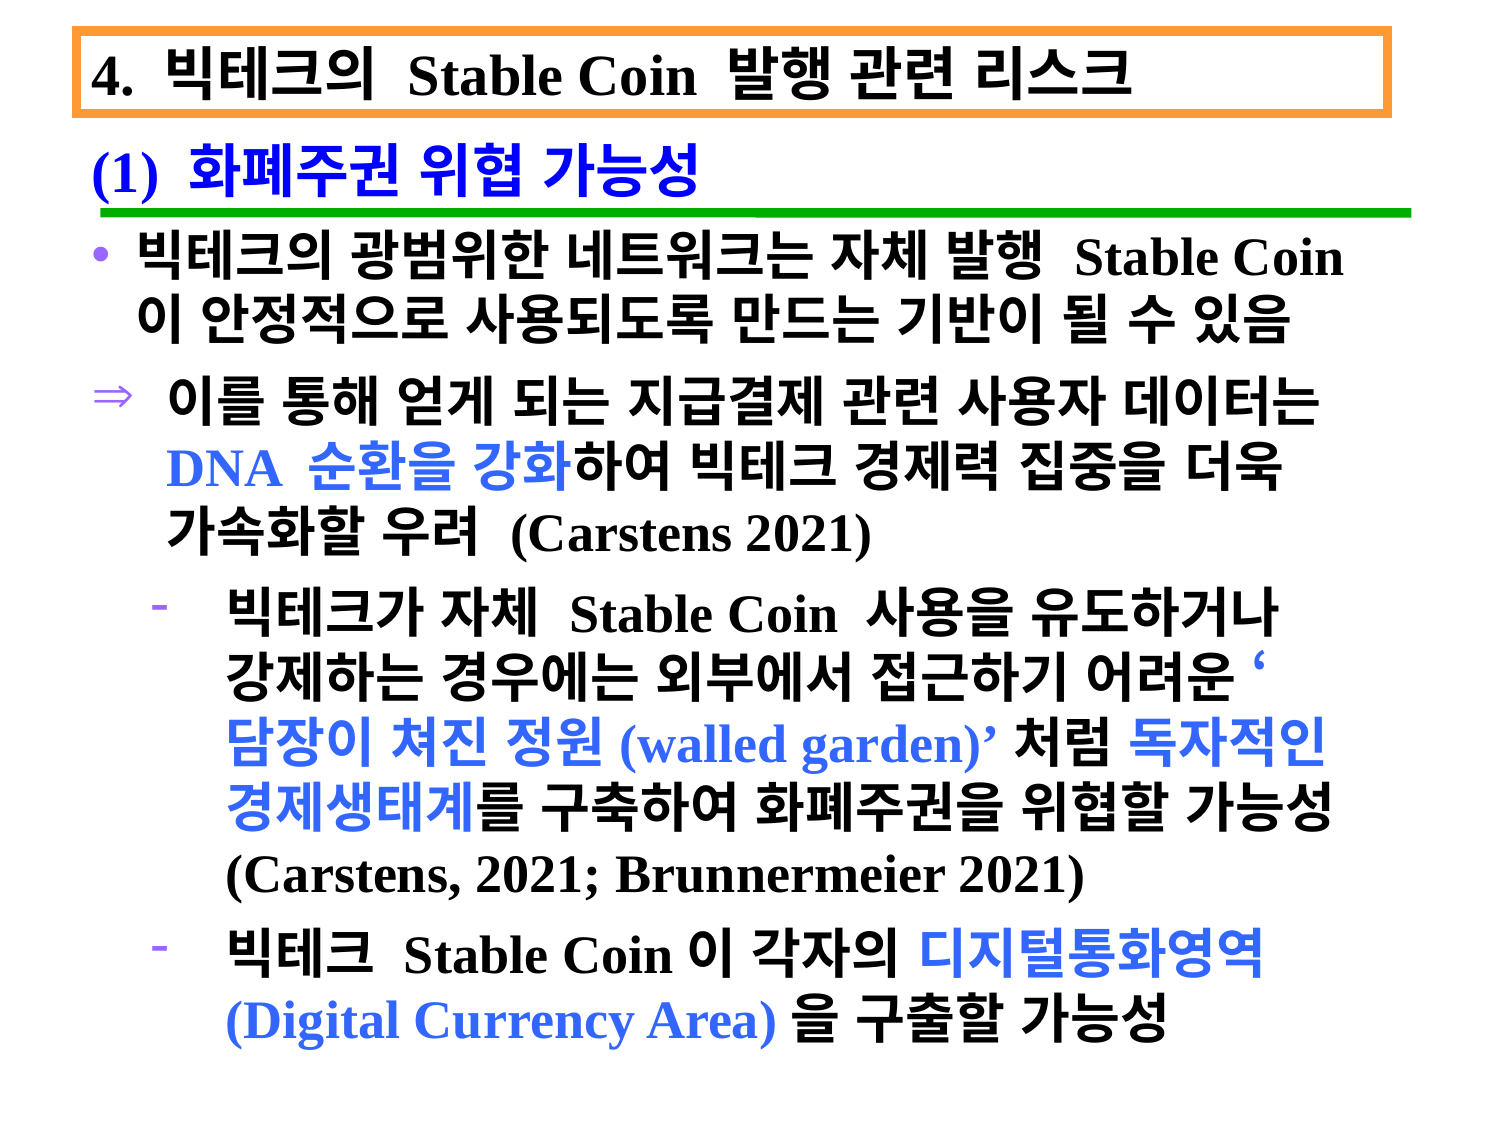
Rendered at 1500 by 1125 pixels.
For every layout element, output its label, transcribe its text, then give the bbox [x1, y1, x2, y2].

text_box (1) 화폐주권 위협 가능성 빅테크의 광범위한 네트워크는 자체 발행 Stable Coin 이 안정적으로 사용되도록 만드는 기반이 될 수 있음 이를 통해 얻게 되는 지급결제 관련 사용자 데이터는 DNA 순환을 강화하여 빅테크 경제력 집중을 더욱 가속화할 우려 (Carstens 2021) 빅테크가 자체 Stable Coin 사용을 유도하거나 강제하는 경우에는 외부에서 접근하기 어려운 ‘담장이 쳐진 정원(walled garden)’처럼 독자적인 경제생태계를 구축하여 화폐주권을 위협할 가능성 (Carstens, 2021; Brunnermeier 2021) 빅테크 Stable Coin이 각자의 디지털통화영역 (Digital Currency Area)을 구출할 가능성 [76, 127, 1424, 1057]
text_box 4. 빅테크의 Stable Coin 발행 관련 리스크 [76, 30, 1388, 114]
